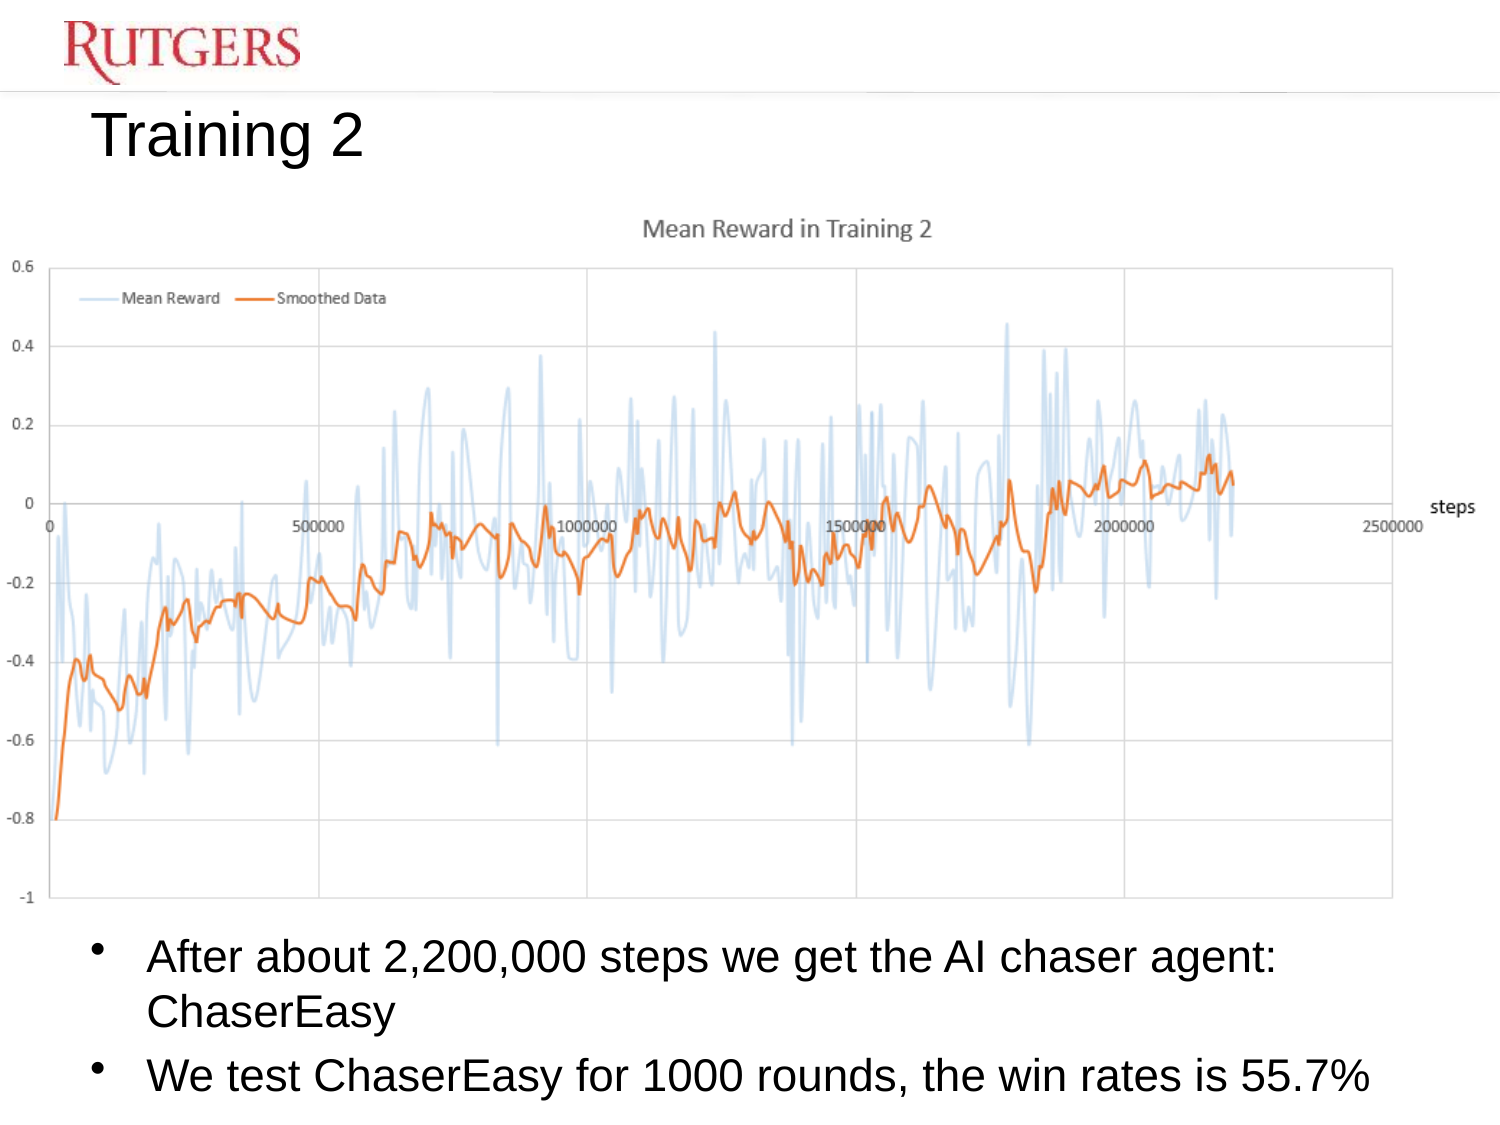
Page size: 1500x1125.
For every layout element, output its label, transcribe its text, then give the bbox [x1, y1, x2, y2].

title Training 2 [75, 64, 1425, 198]
list After about 2,200,000 steps we get the AI chaser agent: ChaserEasy We test ChaserEasy for 1000 rounds, the win rates is 55.7% [75, 932, 1456, 1077]
picture [64, 21, 300, 85]
picture [0, 200, 1500, 925]
